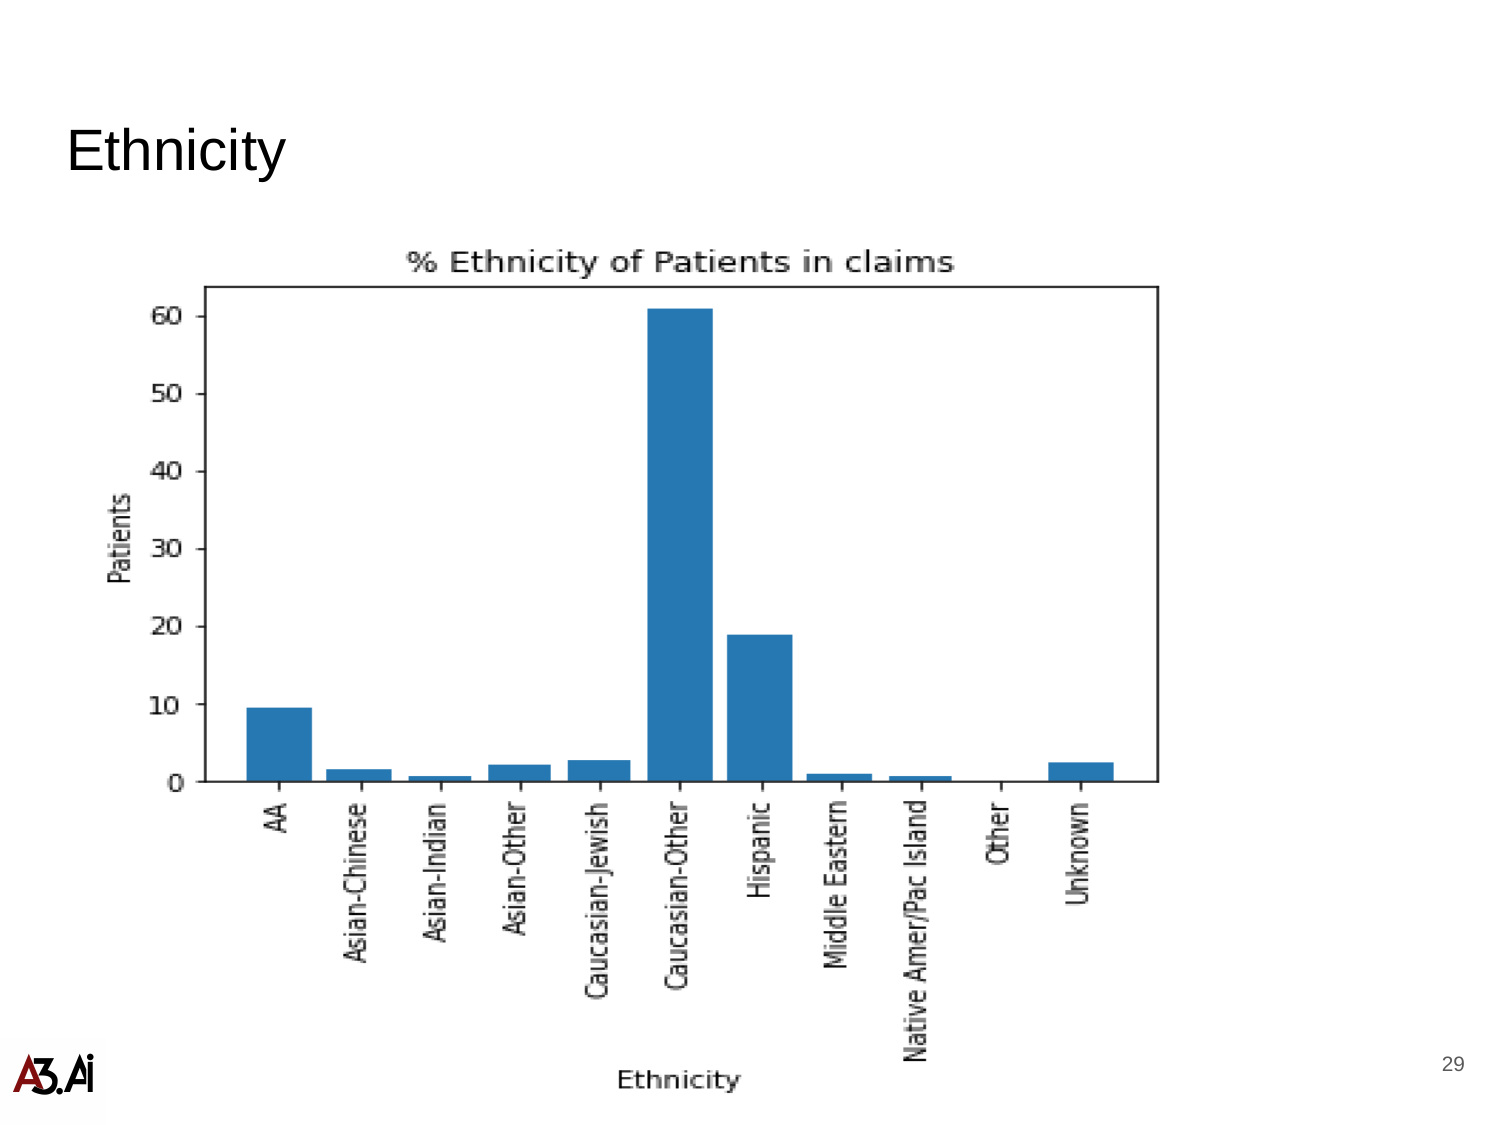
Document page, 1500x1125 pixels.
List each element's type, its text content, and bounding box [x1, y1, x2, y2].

picture [0, 222, 1438, 1125]
title Ethnicity [51, 97, 1449, 223]
slide_number ‹#› [1442, 1019, 1480, 1106]
